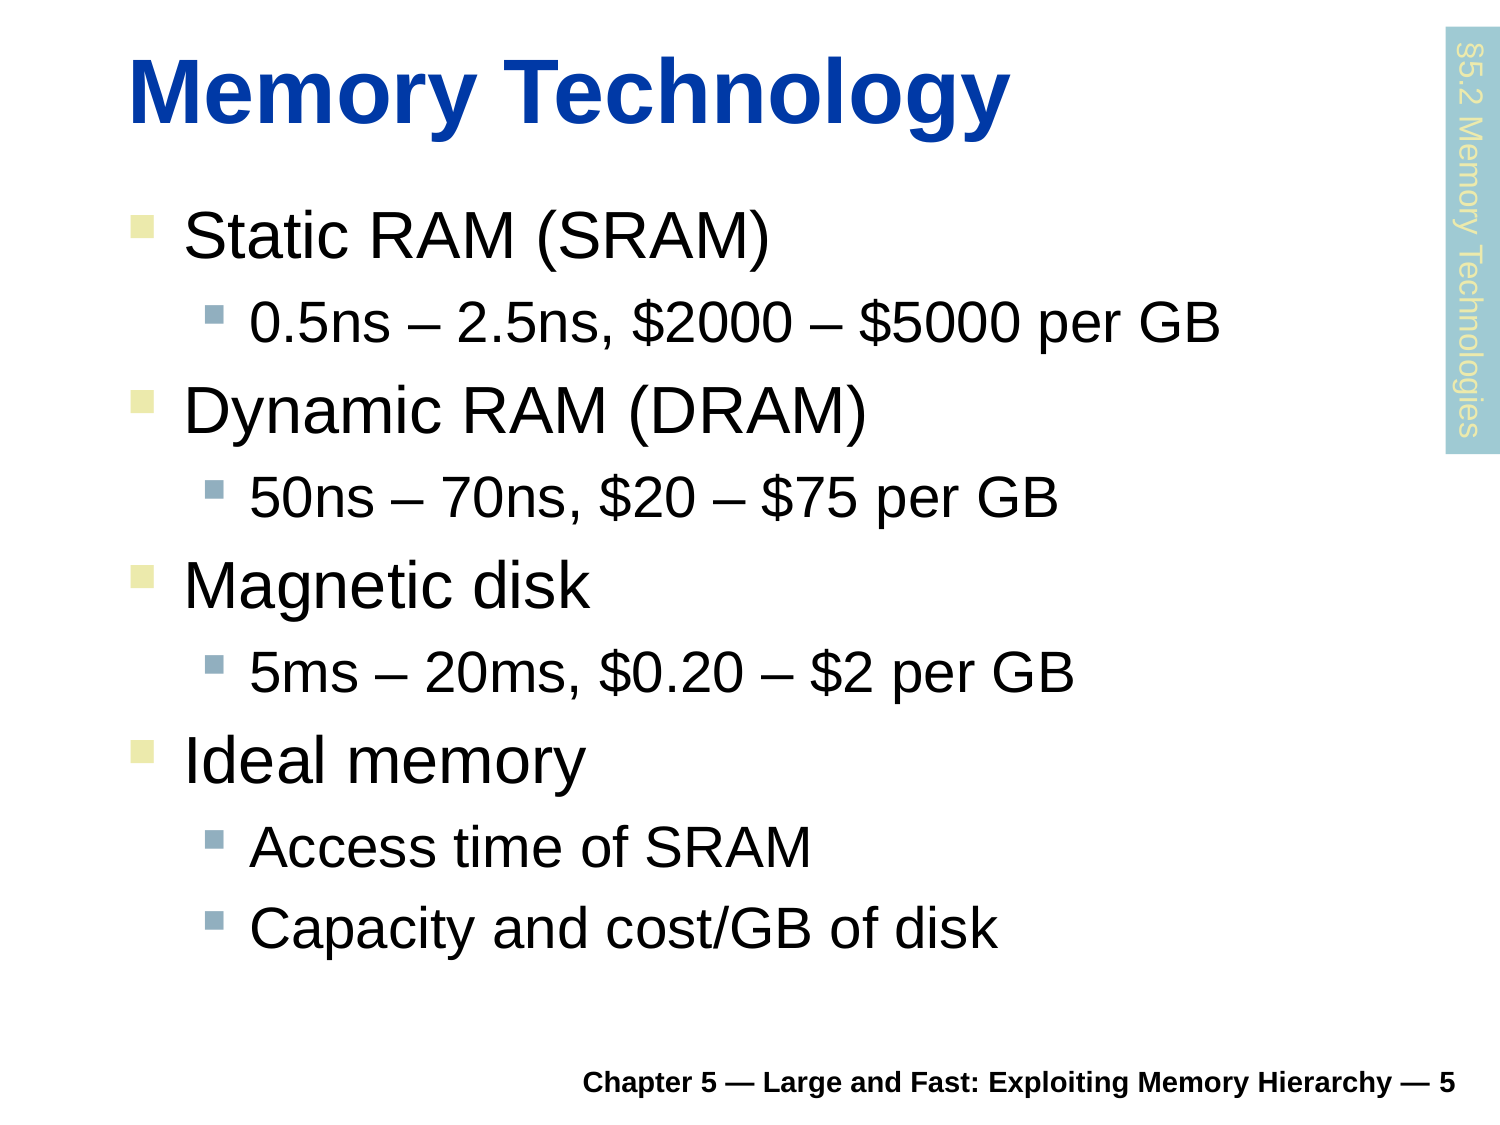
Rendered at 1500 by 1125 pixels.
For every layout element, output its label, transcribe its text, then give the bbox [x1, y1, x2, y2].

footer Chapter 5 — Large and Fast: Exploiting Memory Hierarchy — 5 [277, 1046, 1471, 1106]
title Memory Technology [112, 23, 1468, 149]
text_box §5.2 Memory Technologies [1445, 26, 1500, 455]
list Static RAM (SRAM) 0.5ns – 2.5ns, $2000 – $5000 per GB Dynamic RAM (DRAM) 50ns – 70ns, $20 – $75 per GB Magnetic disk 5ms – 20ms, $0.20 – $2 per GB Ideal memory Access time of SRAM Capacity and cost/GB of disk [112, 184, 1469, 1024]
